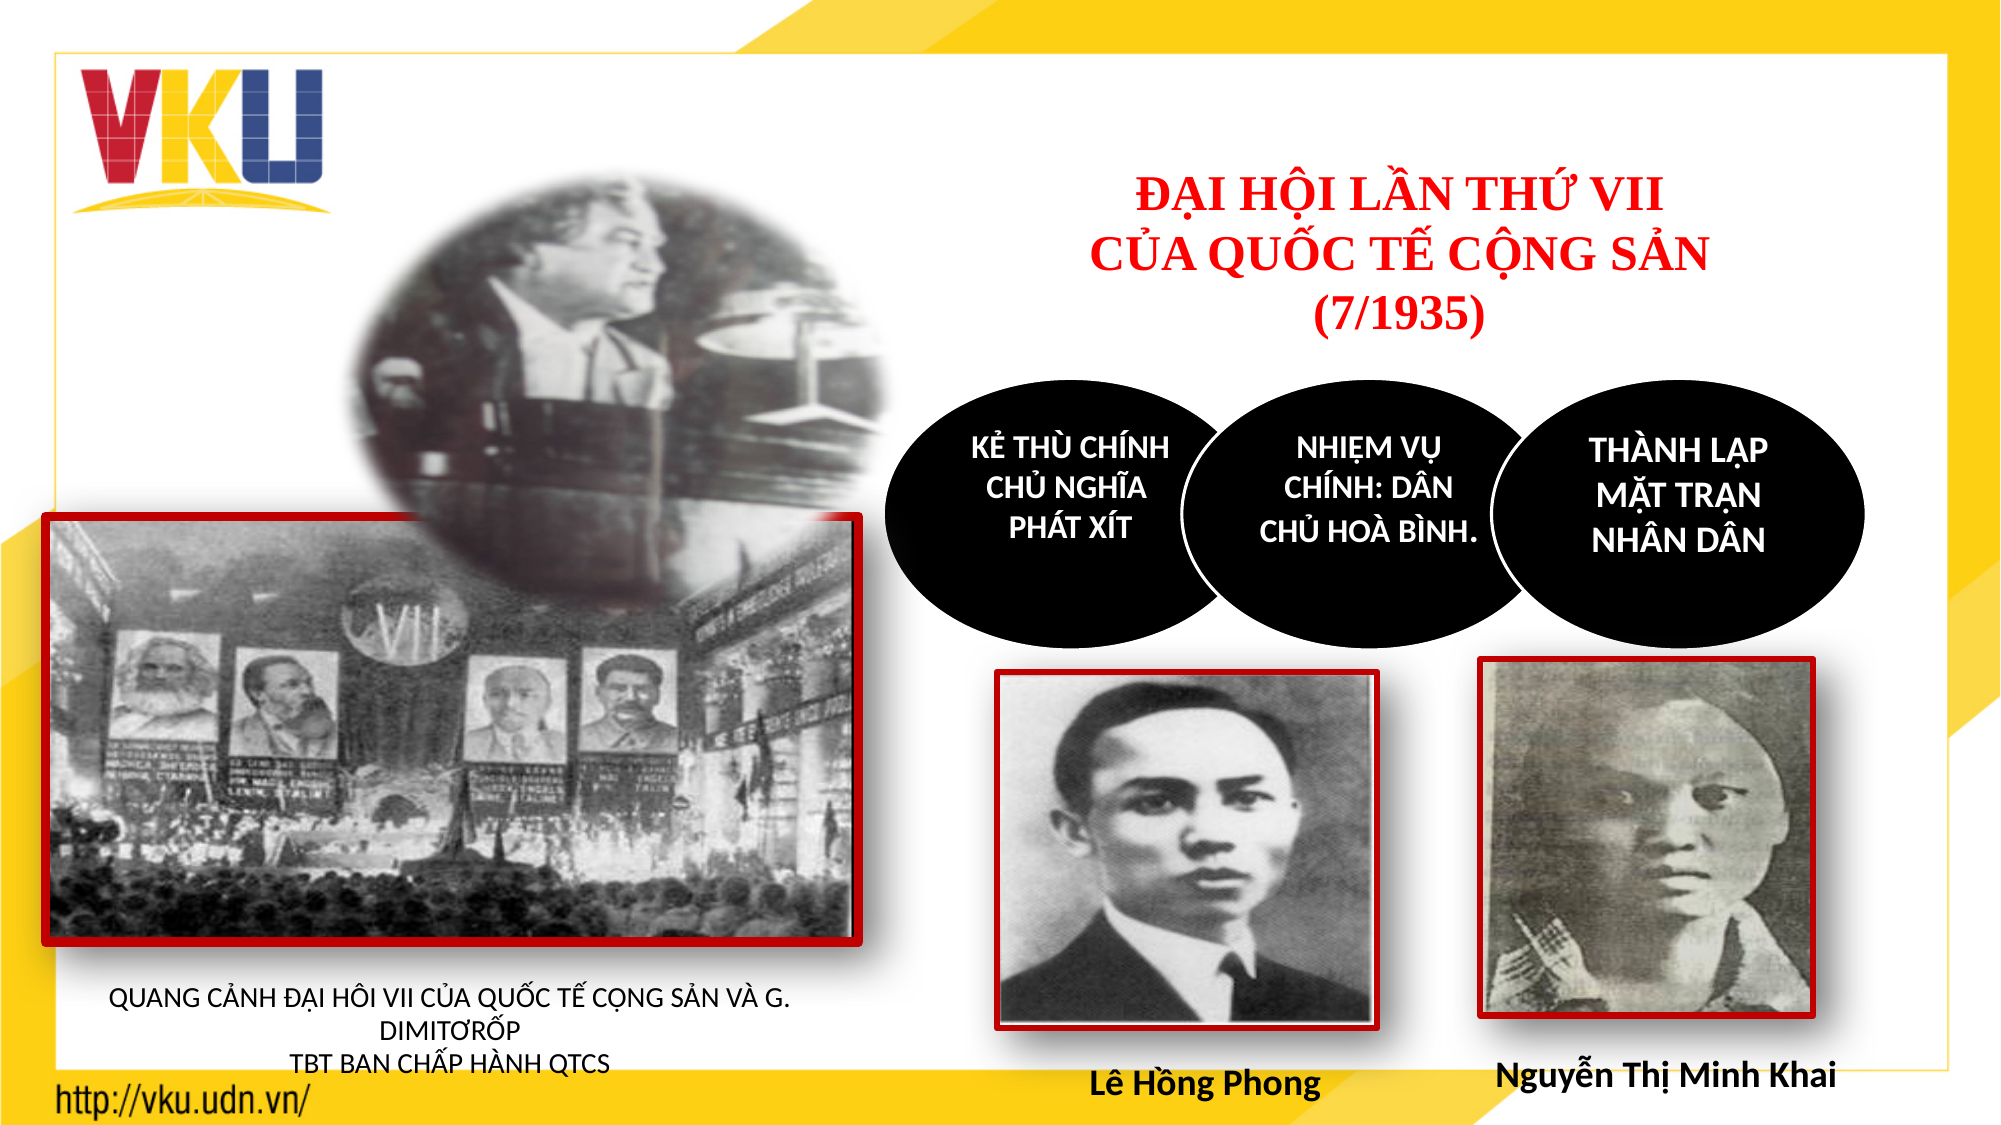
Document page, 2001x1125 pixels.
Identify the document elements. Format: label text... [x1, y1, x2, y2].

text_box Nguyễn Thị Minh Khai [1383, 1053, 1950, 1104]
picture [0, 0, 2001, 1125]
text_box ĐẠI HỘI LẦN THỨ VII CỦA QUỐC TẾ CỘNG SẢN (7/1935) [1066, 149, 1734, 350]
text_box QUANG CẢNH ĐẠI HÔI VII CỦA QUỐC TẾ CỘNG SẢN VÀ G. DIMITƠRỐP TBT BAN CHẤP HÀNH QTCS [50, 985, 850, 1088]
text_box Lê Hồng Phong [999, 1073, 1411, 1111]
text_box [883, 378, 1867, 650]
